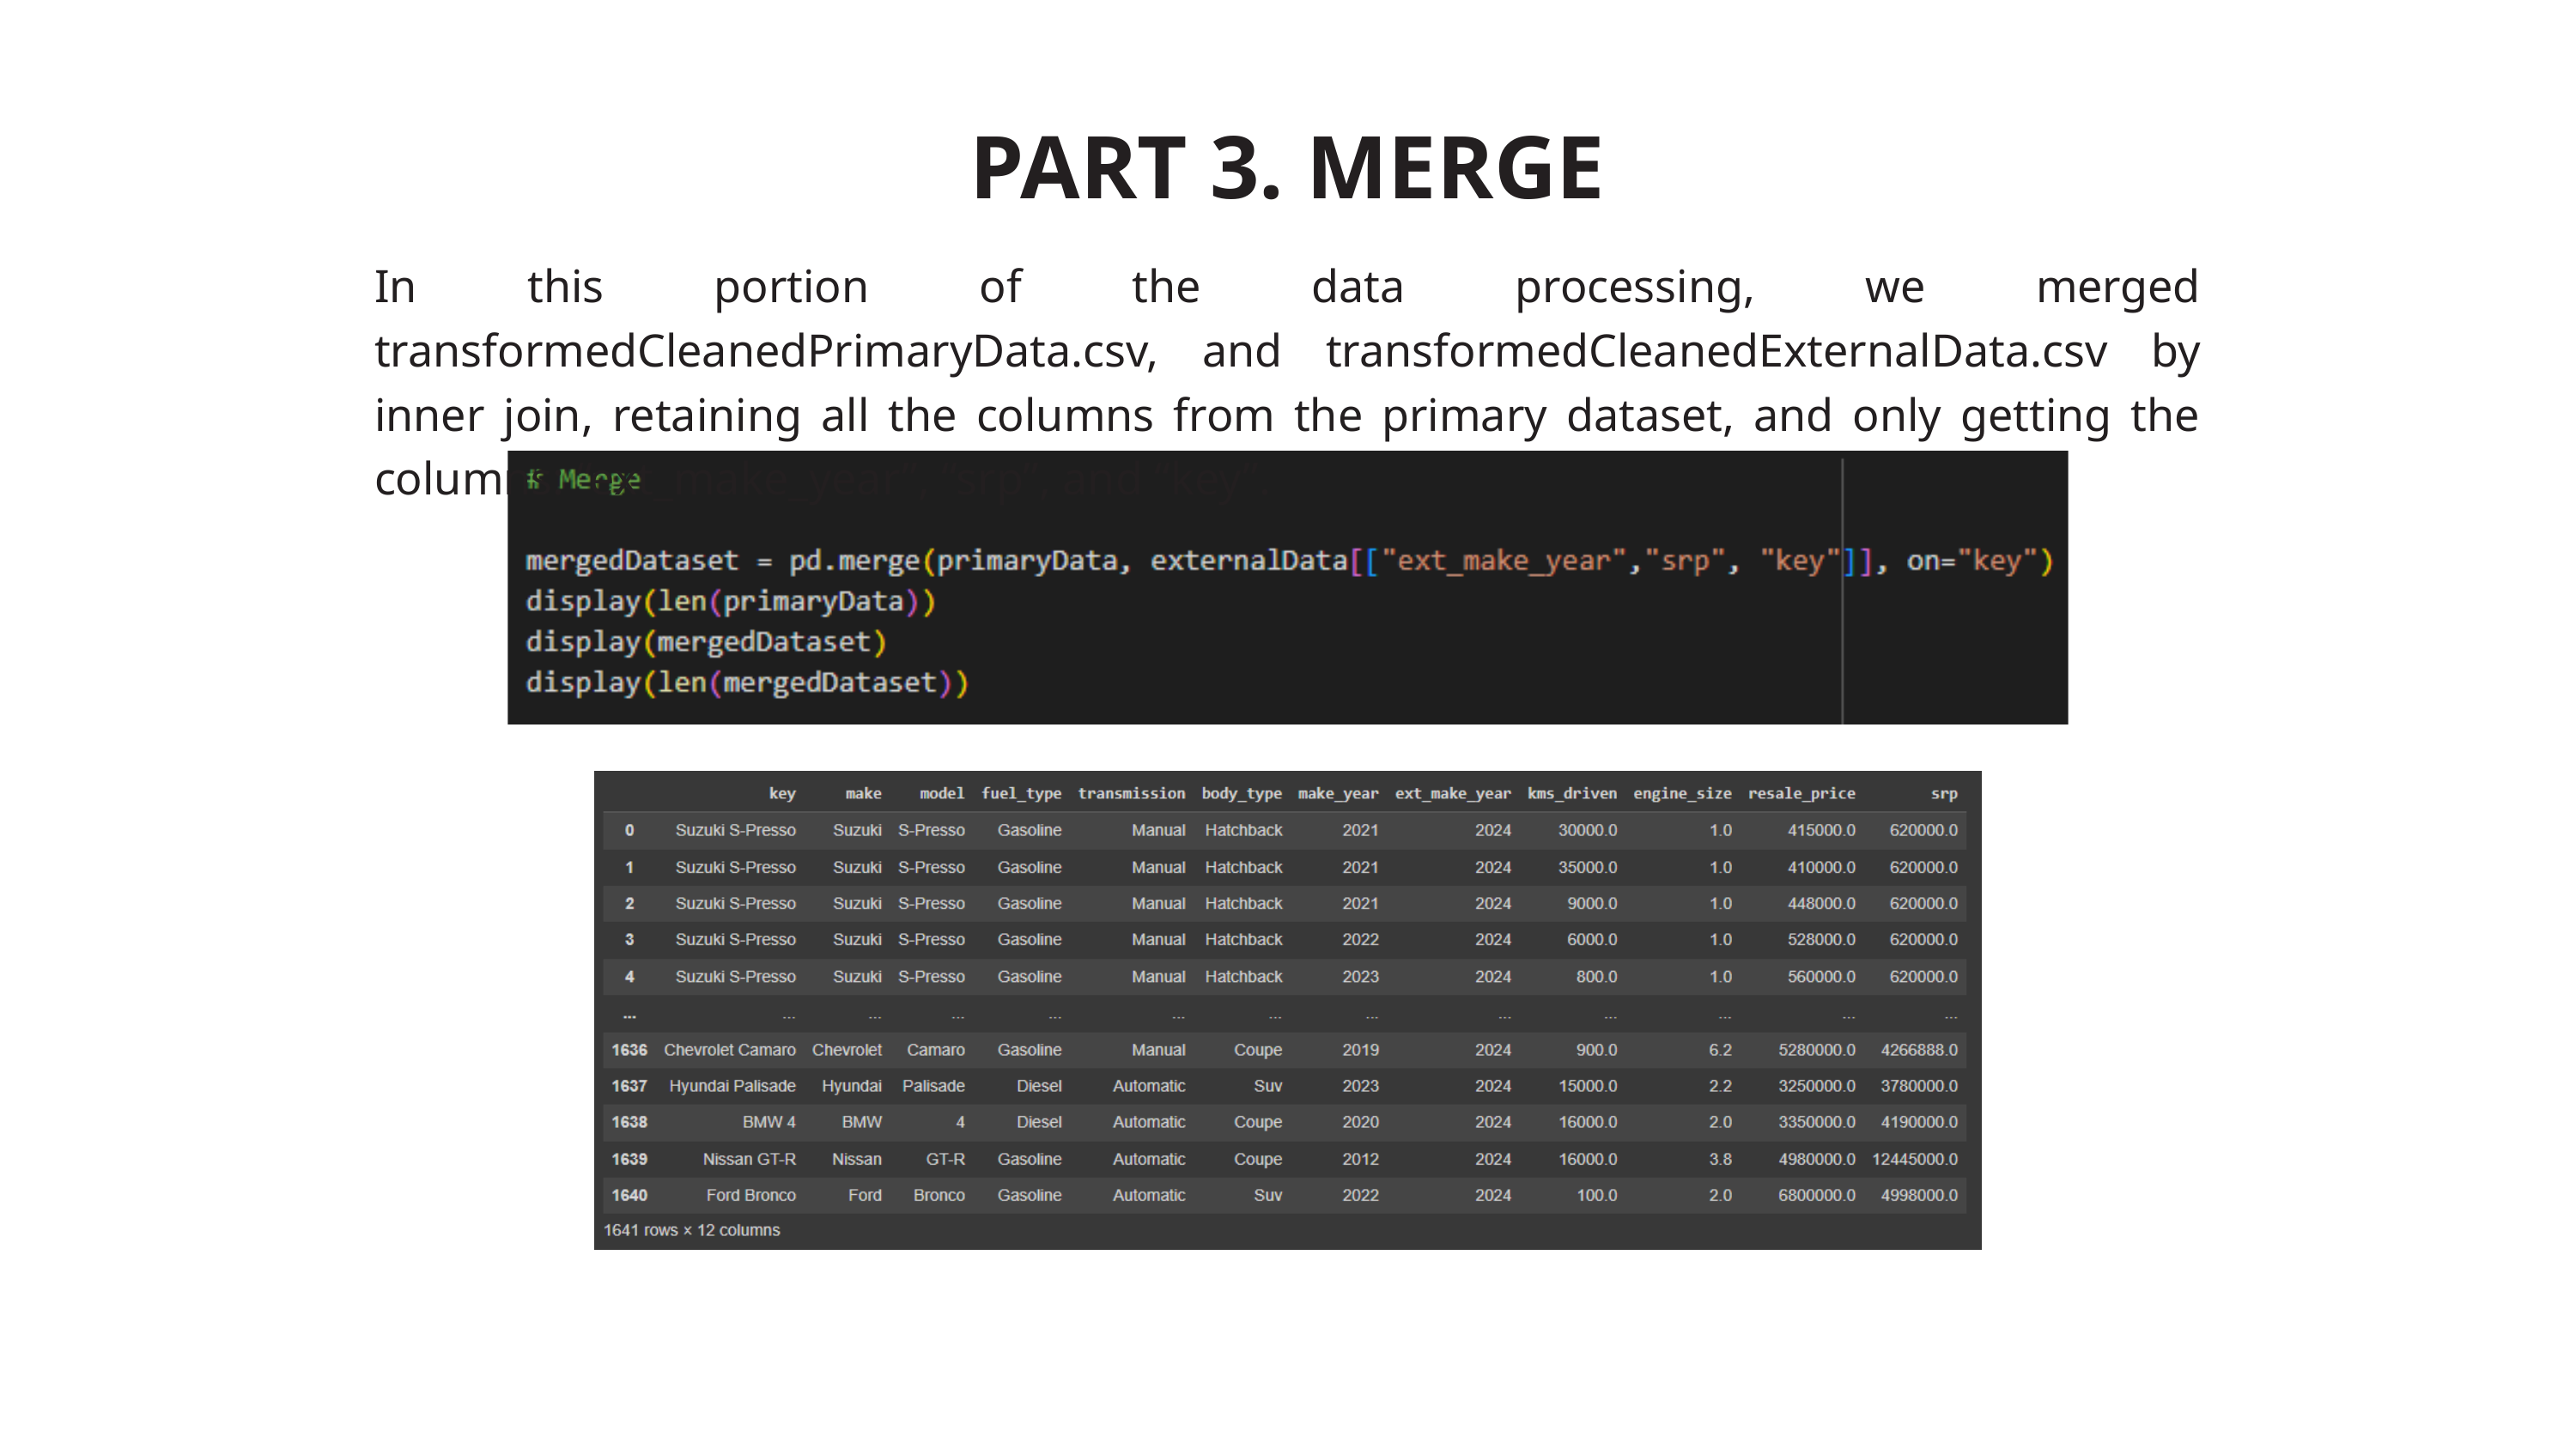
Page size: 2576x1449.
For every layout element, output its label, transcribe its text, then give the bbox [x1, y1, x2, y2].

text_box PART 3. MERGE [451, 73, 2125, 246]
text_box [594, 771, 1982, 1251]
text_box In this portion of the data processing, we merged transformedCleanedPrimaryData.csv, and transformedCleanedExternalData.csv by inner join, retaining all the columns from the primary dataset, and only getting the columns: “ext_make_year”, “srp”, and “key”. [374, 246, 2202, 505]
text_box [507, 505, 2069, 724]
